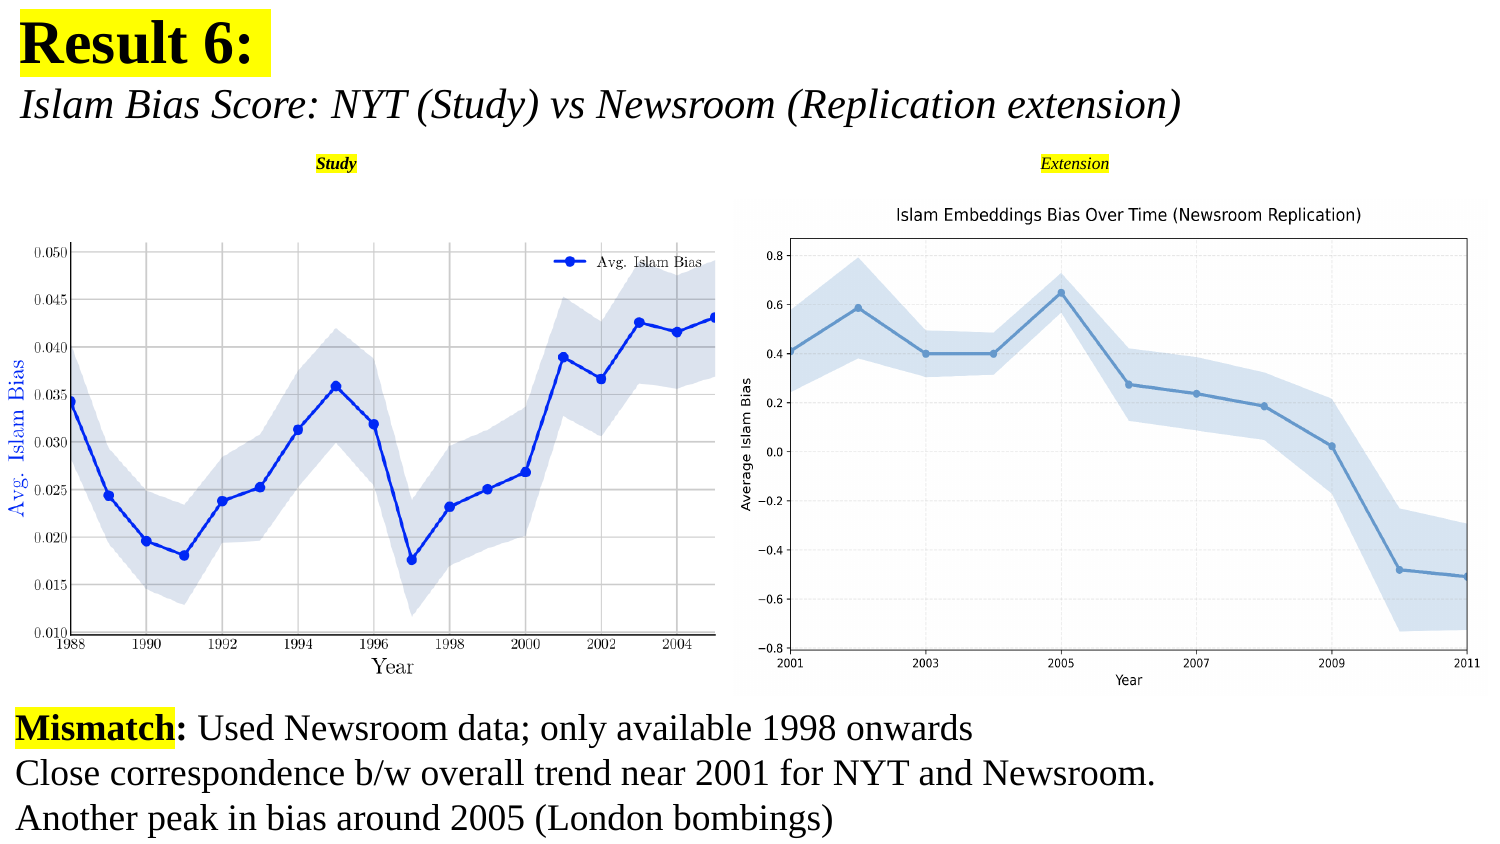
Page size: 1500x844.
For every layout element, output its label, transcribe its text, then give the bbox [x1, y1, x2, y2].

text_box Mismatch: Used Newsroom data; only available 1998 onwards Close correspondence b/w overall trend near 2001 for NYT and Newsroom. Another peak in bias around 2005 (London bombings) [0, 693, 1462, 844]
title Extension [759, 136, 1391, 189]
title Result 6: Islam Bias Score: NYT (Study) vs Newsroom (Replication extension) [4, 0, 1496, 143]
title Study [21, 136, 652, 175]
picture [0, 176, 1488, 696]
